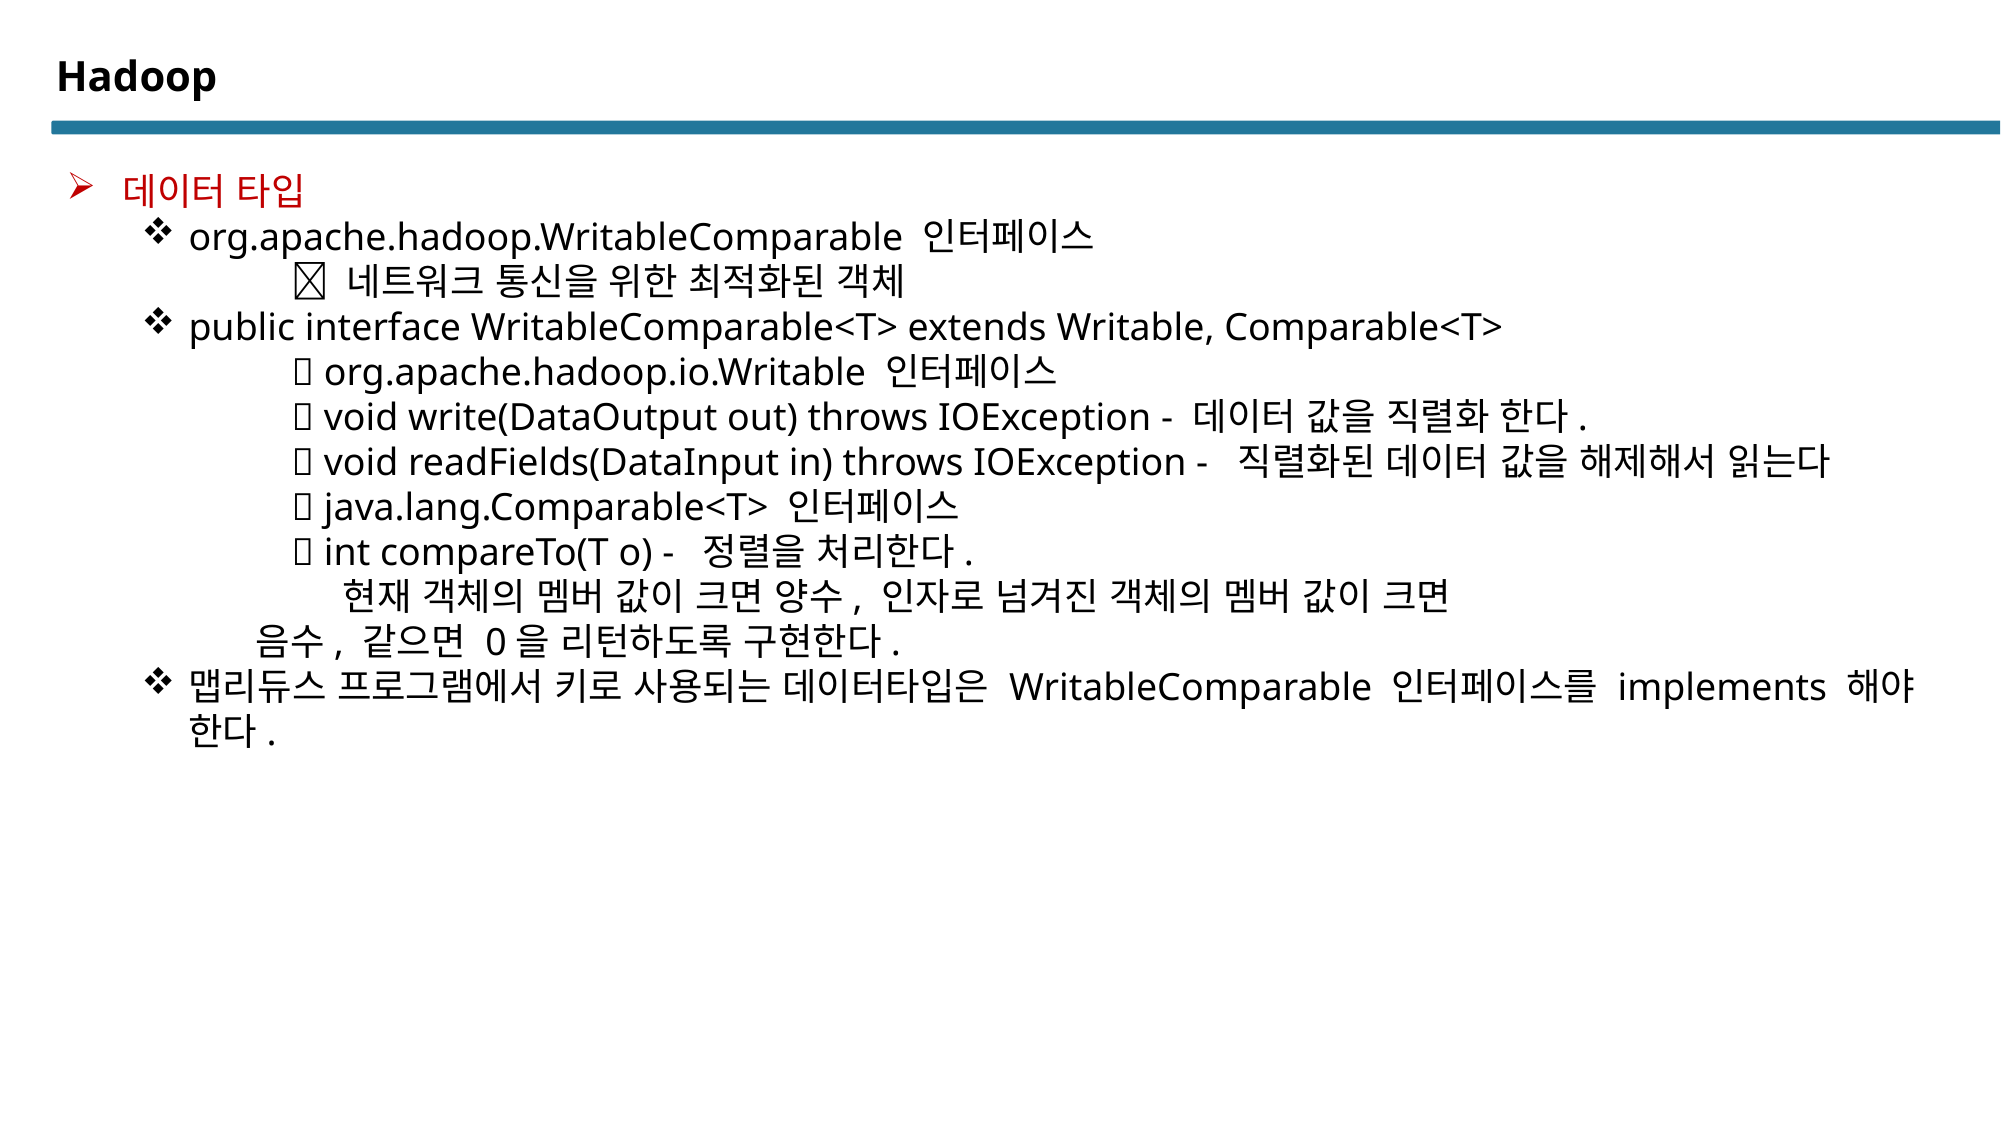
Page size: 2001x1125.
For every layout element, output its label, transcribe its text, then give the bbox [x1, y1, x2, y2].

title Hadoop [40, 47, 1842, 119]
text_box 데이터 타입 org.apache.hadoop.WritableComparable 인터페이스  네트워크 통신을 위한 최적화된 객체 public interface WritableComparable<T> extends Writable, Comparable<T>  org.apache.hadoop.io.Writable 인터페이스  void write(DataOutput out) throws IOException - 데이터 값을 직렬화 한다.  void readFields(DataInput in) throws IOException - 직렬화된 데이터 값을 해제해서 읽는다  java.lang.Comparable<T> 인터페이스  int compareTo(T o) - 정렬을 처리한다. 현재 객체의 멤버 값이 크면 양수, 인자로 넘겨진 객체의 멤버 값이 크면 음수, 같으면 0을 리턴하도록 구현한다. 맵리듀스 프로그램에서 키로 사용되는 데이터타입은 WritableComparable 인터페이스를 implements 해야 한다. [51, 160, 1943, 761]
